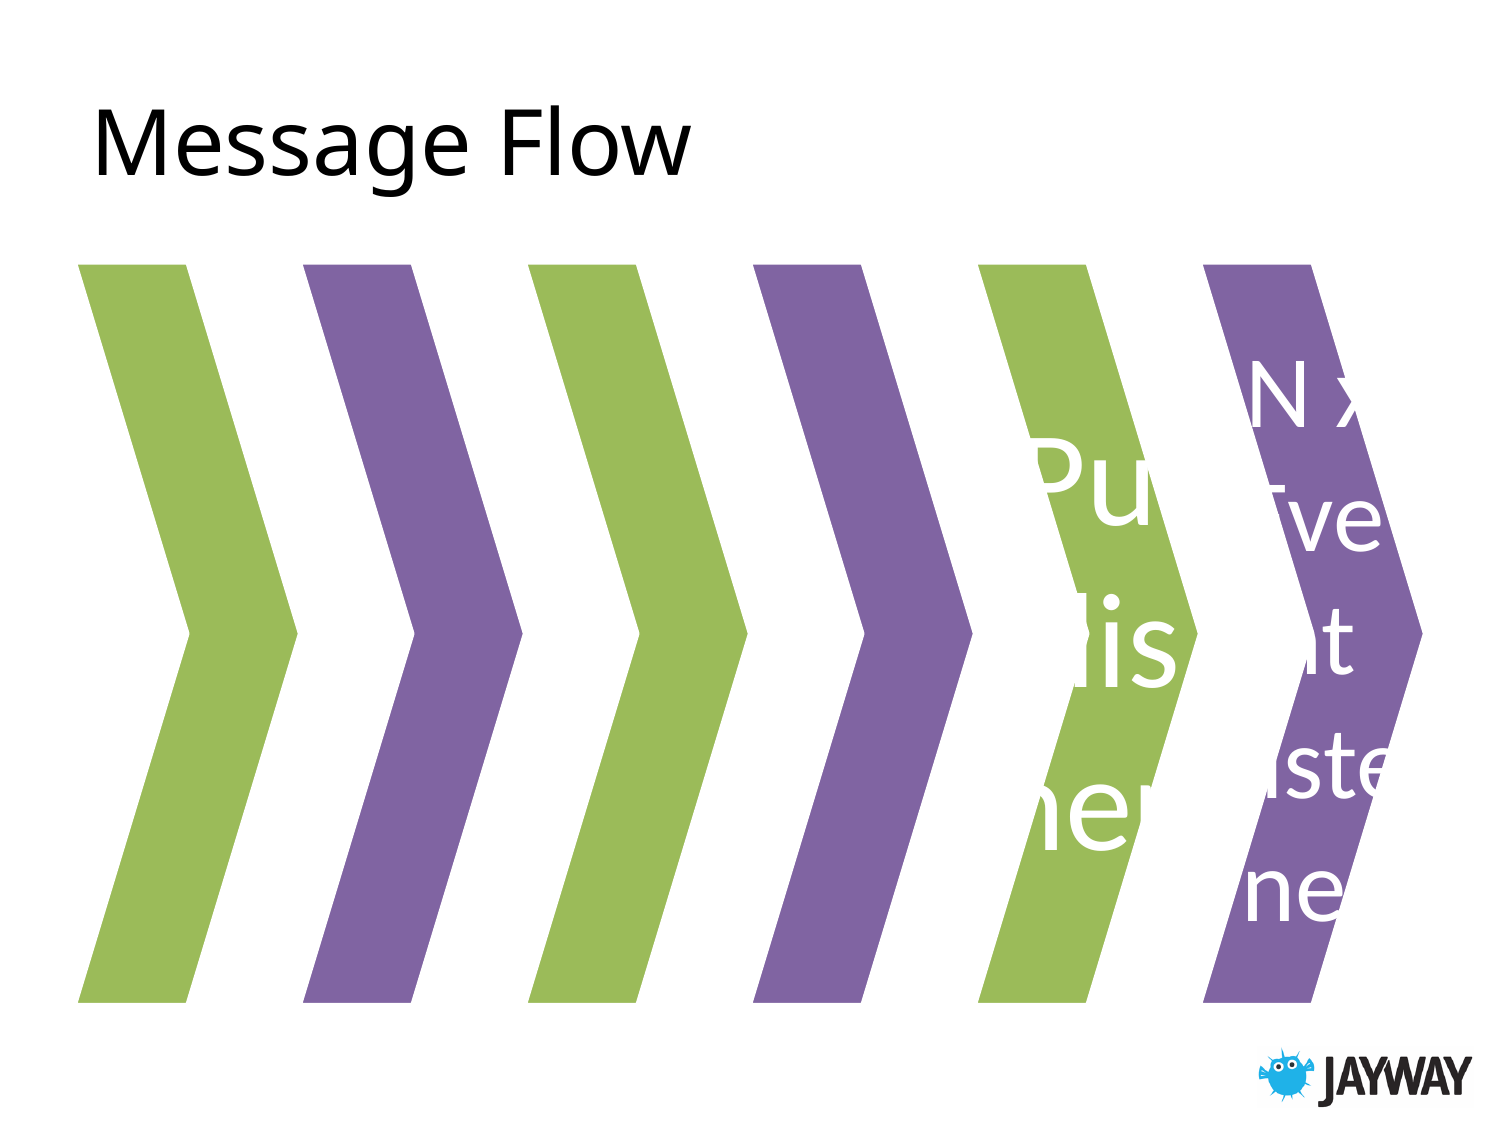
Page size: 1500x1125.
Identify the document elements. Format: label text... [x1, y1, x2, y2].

picture [1257, 1046, 1474, 1108]
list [74, 262, 1426, 1006]
title Message Flow [75, 45, 1425, 233]
